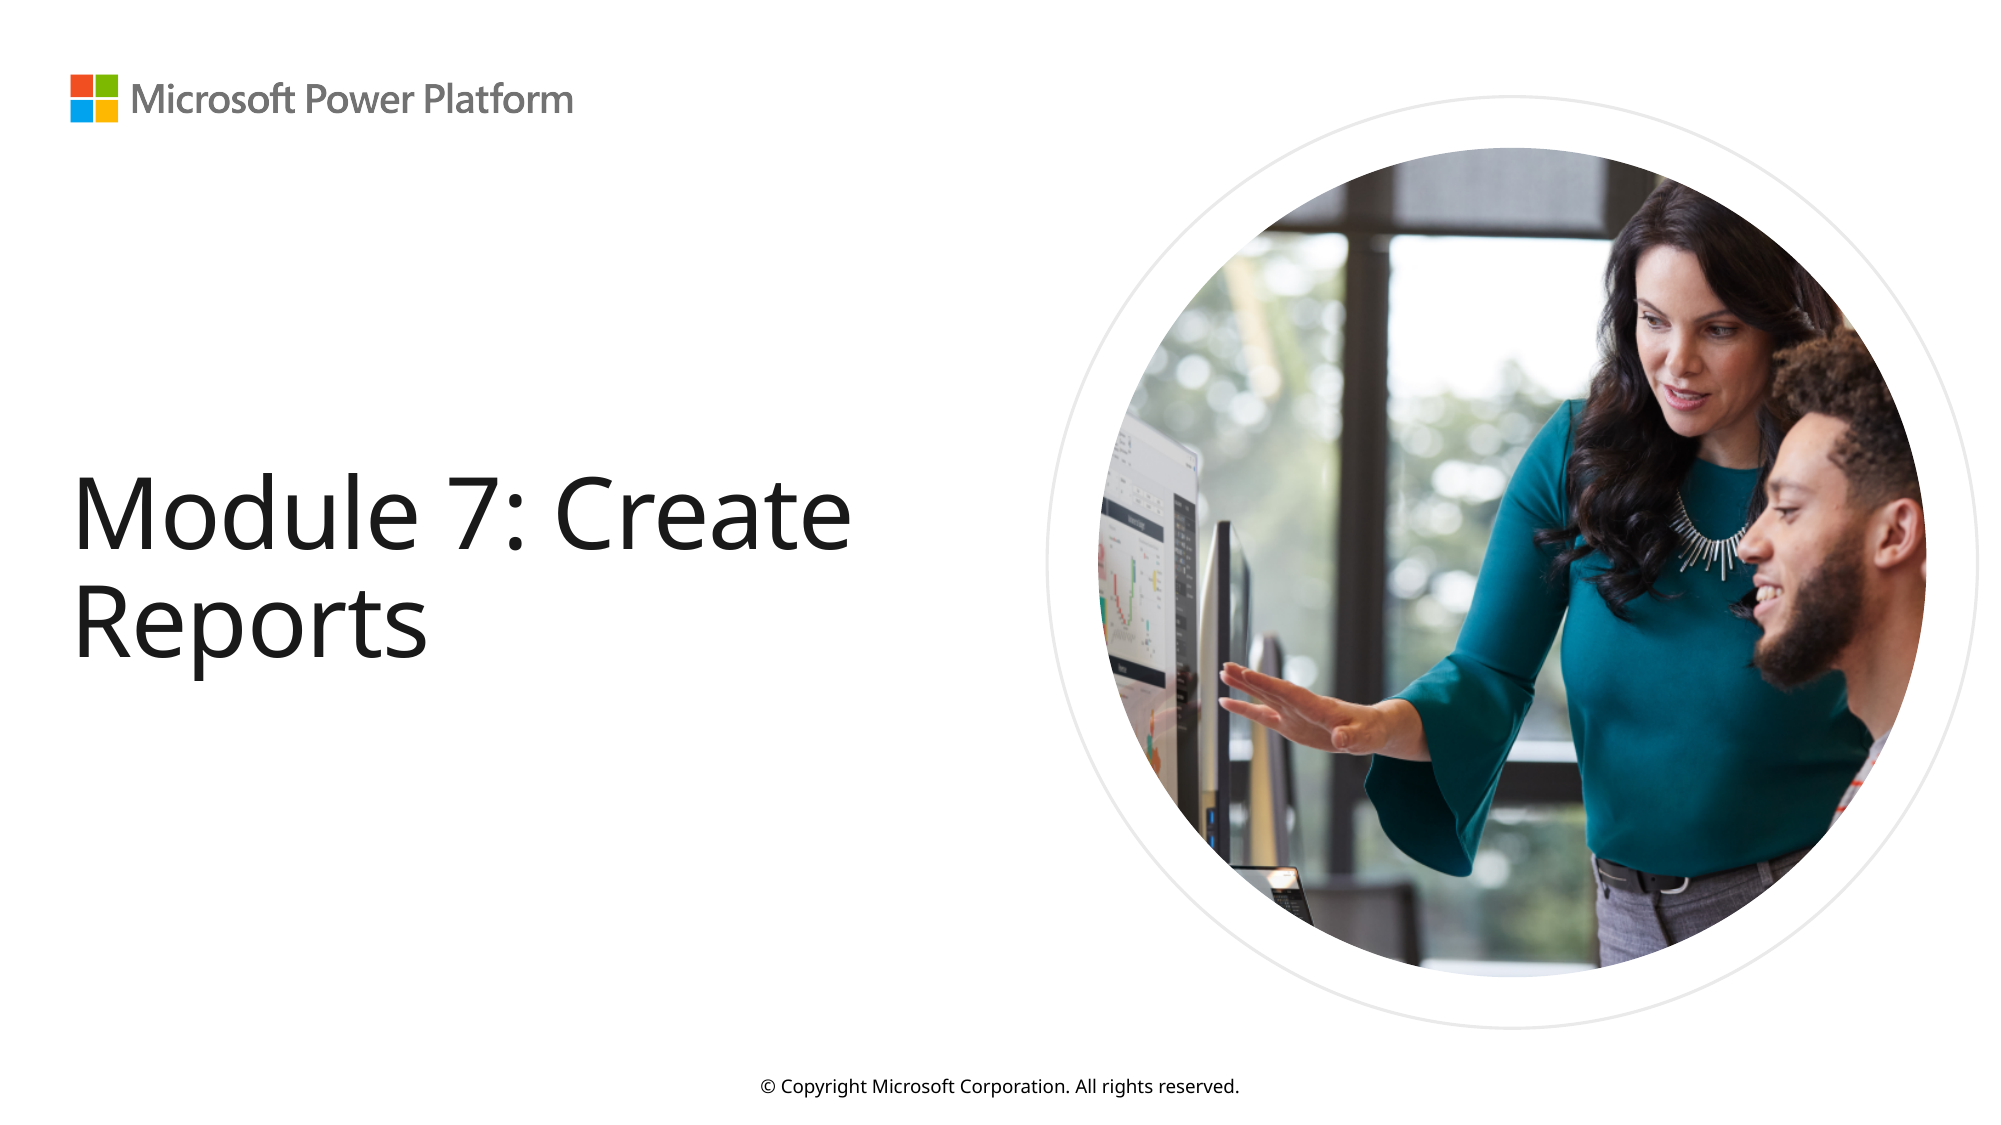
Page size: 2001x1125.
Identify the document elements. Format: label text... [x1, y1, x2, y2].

picture [1098, 147, 1927, 978]
picture [22, 26, 621, 170]
title Module 7: Create Reports [70, 415, 961, 710]
